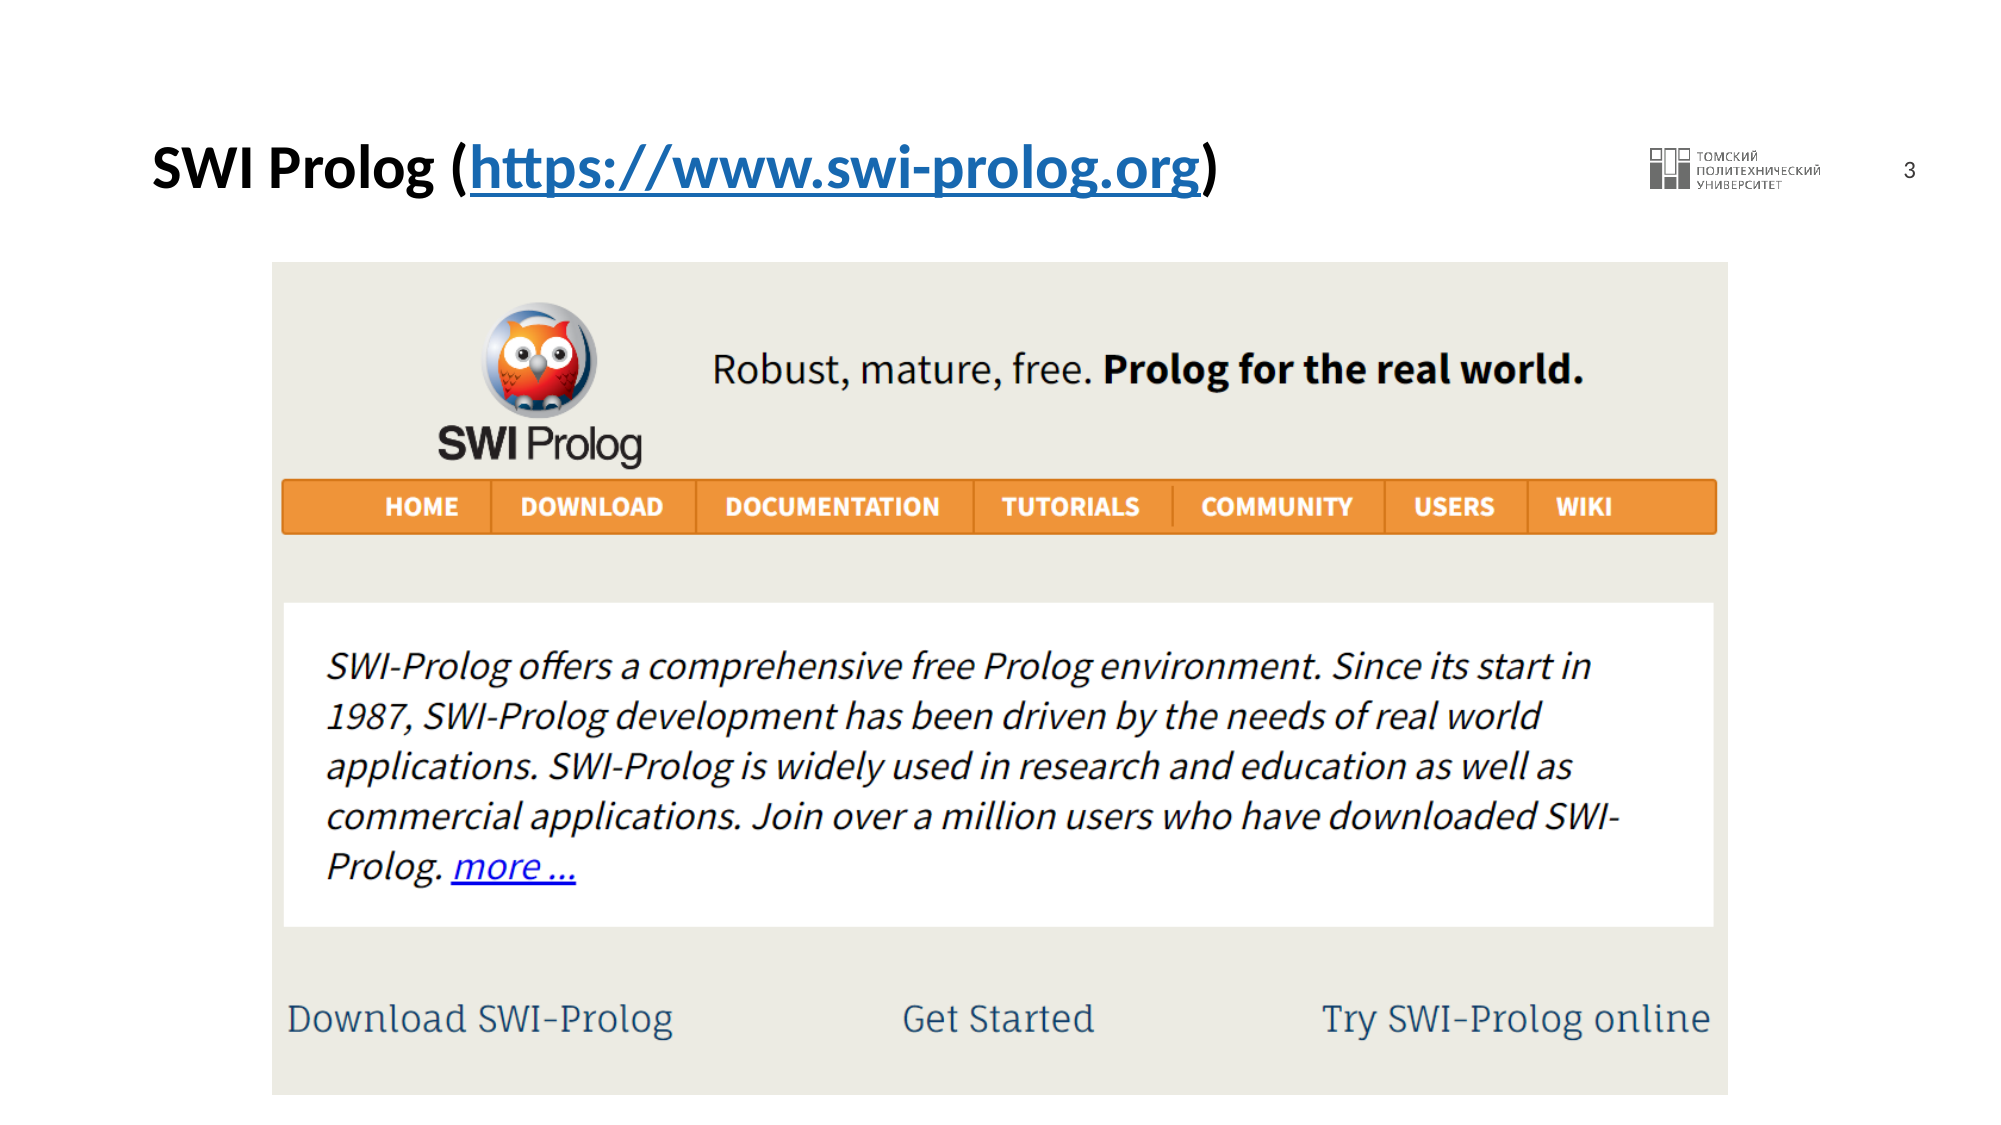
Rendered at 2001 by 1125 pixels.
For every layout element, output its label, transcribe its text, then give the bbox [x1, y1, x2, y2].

title SWI Prolog (https://www.swi-prolog.org) [137, 103, 1608, 234]
picture [1650, 148, 1820, 189]
picture [272, 262, 1728, 1095]
